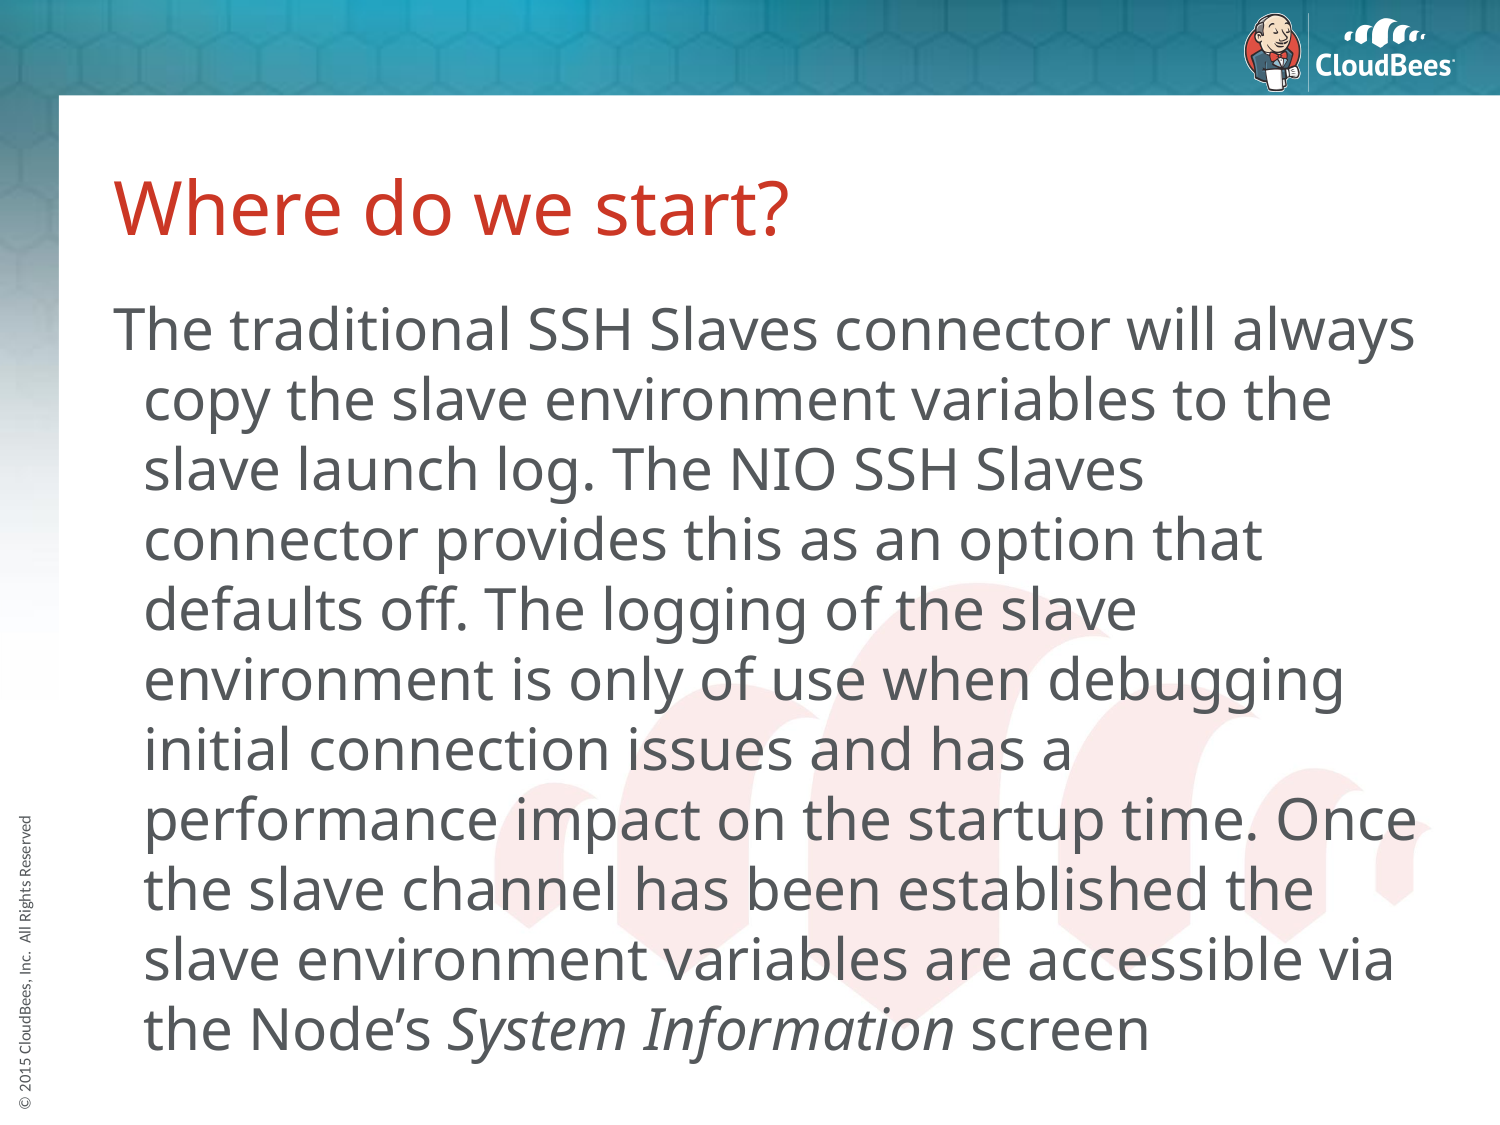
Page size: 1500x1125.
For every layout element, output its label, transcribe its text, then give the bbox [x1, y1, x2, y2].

list The traditional SSH Slaves connector will always copy the slave environment variables to the slave launch log. The NIO SSH Slaves connector provides this as an option that defaults off. The logging of the slave environment is only of use when debugging initial connection issues and has a performance impact on the startup time. Once the slave channel has been established the slave environment variables are accessible via the Node’s System Information screen [98, 277, 1448, 1021]
title Where do we start? [98, 136, 1448, 274]
picture [0, 0, 1500, 1125]
picture [468, 559, 1455, 1052]
